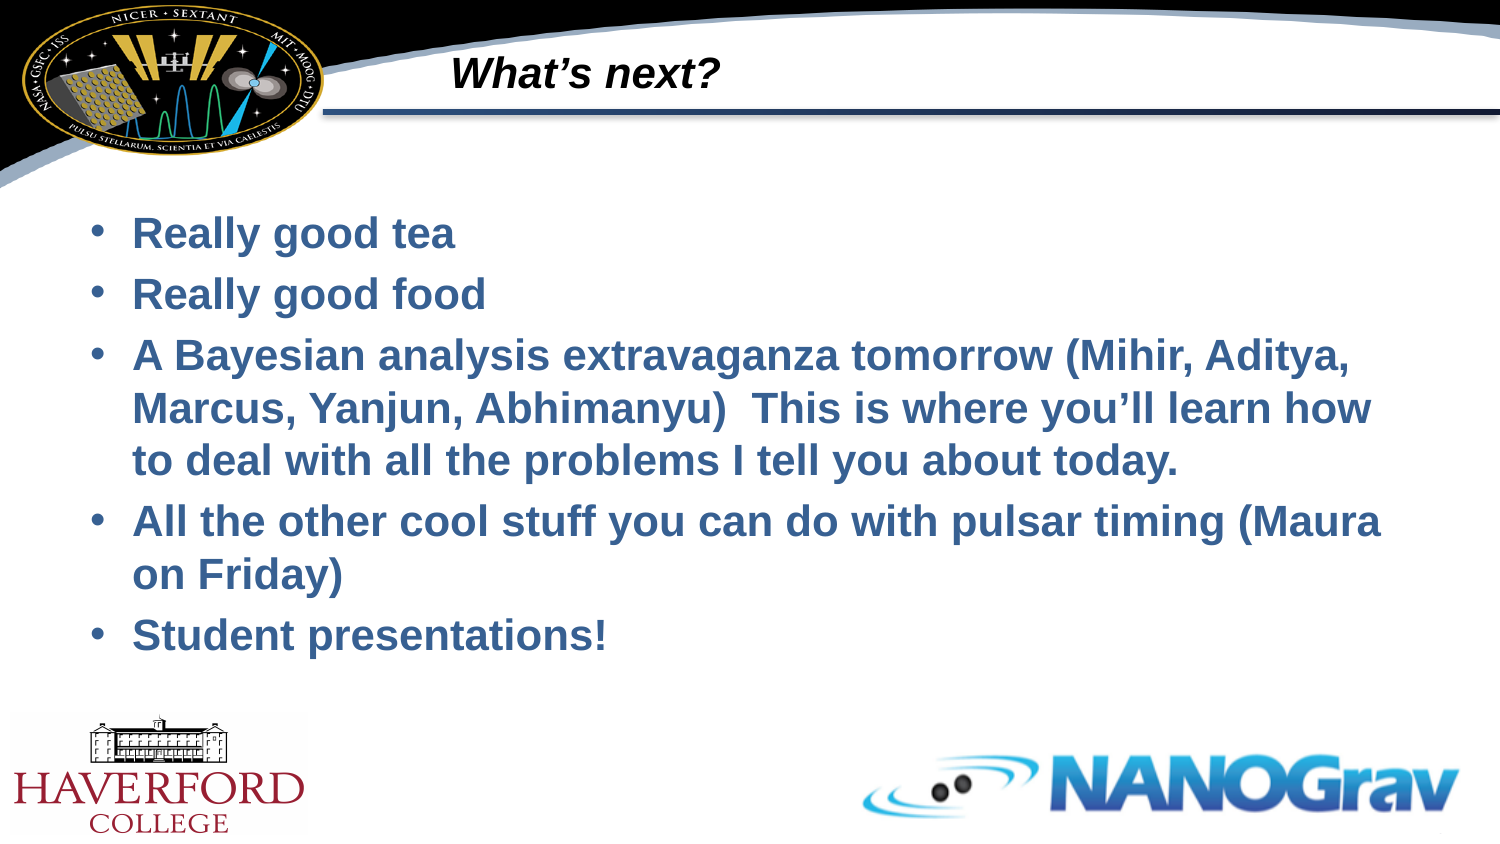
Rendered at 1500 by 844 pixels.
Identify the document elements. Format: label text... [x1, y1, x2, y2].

slide_number [1074, 782, 1425, 827]
title What’s next? [435, 33, 1425, 110]
footer [512, 782, 988, 827]
list Really good tea Really good food A Bayesian analysis extravaganza tomorrow (Mihir, Aditya, Marcus, Yanjun, Abhimanyu) This is where you’ll learn how to deal with all the problems I tell you about today. All the other cool stuff you can do with pulsar timing (Maura on Friday) Student presentations! [75, 196, 1425, 754]
picture [0, 0, 1500, 844]
